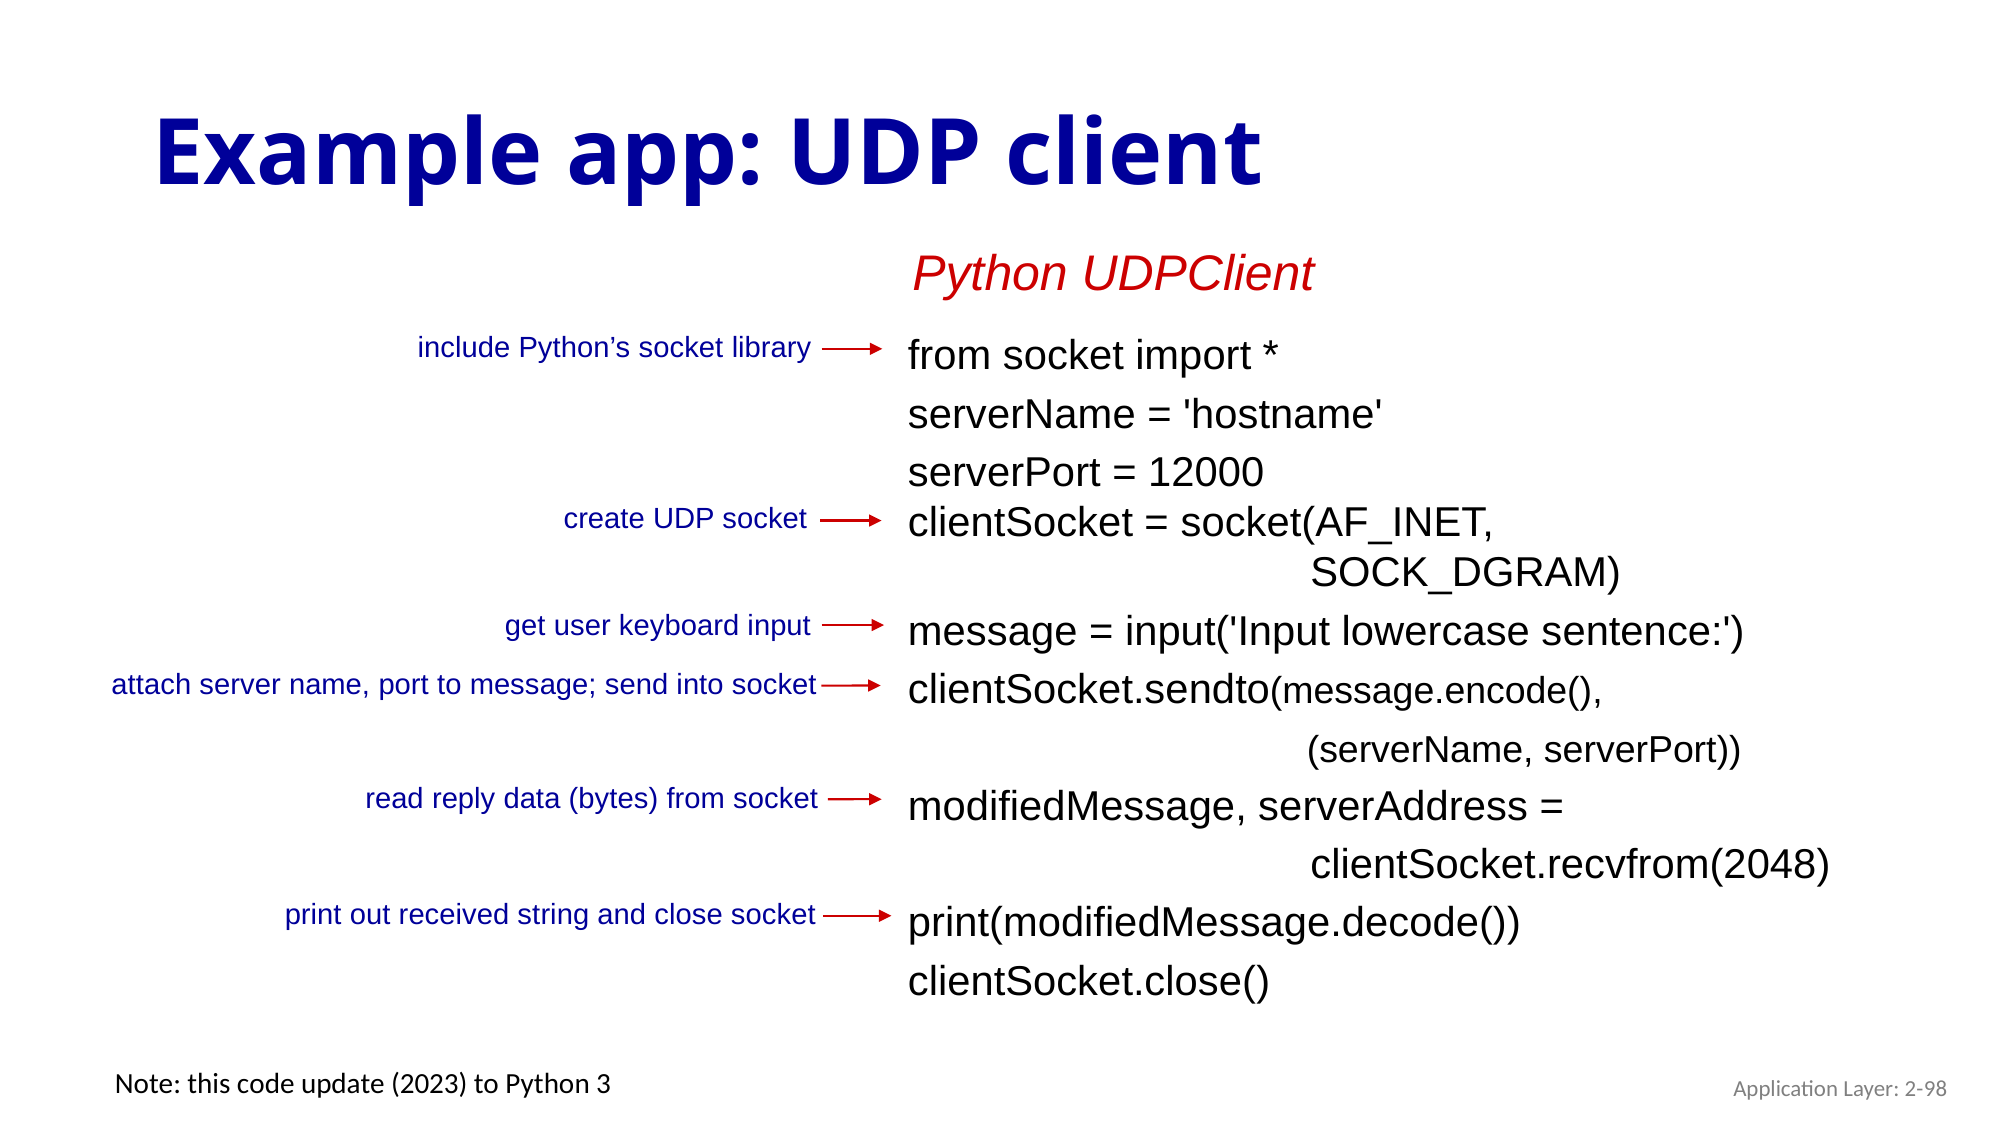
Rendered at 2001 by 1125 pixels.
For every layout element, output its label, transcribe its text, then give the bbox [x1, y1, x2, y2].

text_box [490, 600, 974, 650]
title Example app: UDP client [137, 74, 1863, 221]
text_box from socket import * serverName = 'hostname' serverPort = 12000 clientSocket = socket(AF_INET, SOCK_DGRAM) message = input('Input lowercase sentence:') clientSocket.sendto(message.encode(), (serverName, serverPort)) modifiedMessage, serverAddress = clientSocket.recvfrom(2048) print(modifiedMessage.decode()) clientSocket.close() [893, 312, 1846, 1011]
text_box Note: this code update (2023) to Python 3 [100, 1056, 627, 1107]
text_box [269, 887, 892, 939]
text_box Python UDPClient [897, 233, 1330, 309]
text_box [96, 657, 881, 709]
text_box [548, 491, 1032, 543]
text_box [402, 322, 899, 371]
slide_number Application Layer: 2-98 [1512, 1056, 1963, 1117]
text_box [350, 749, 1022, 823]
